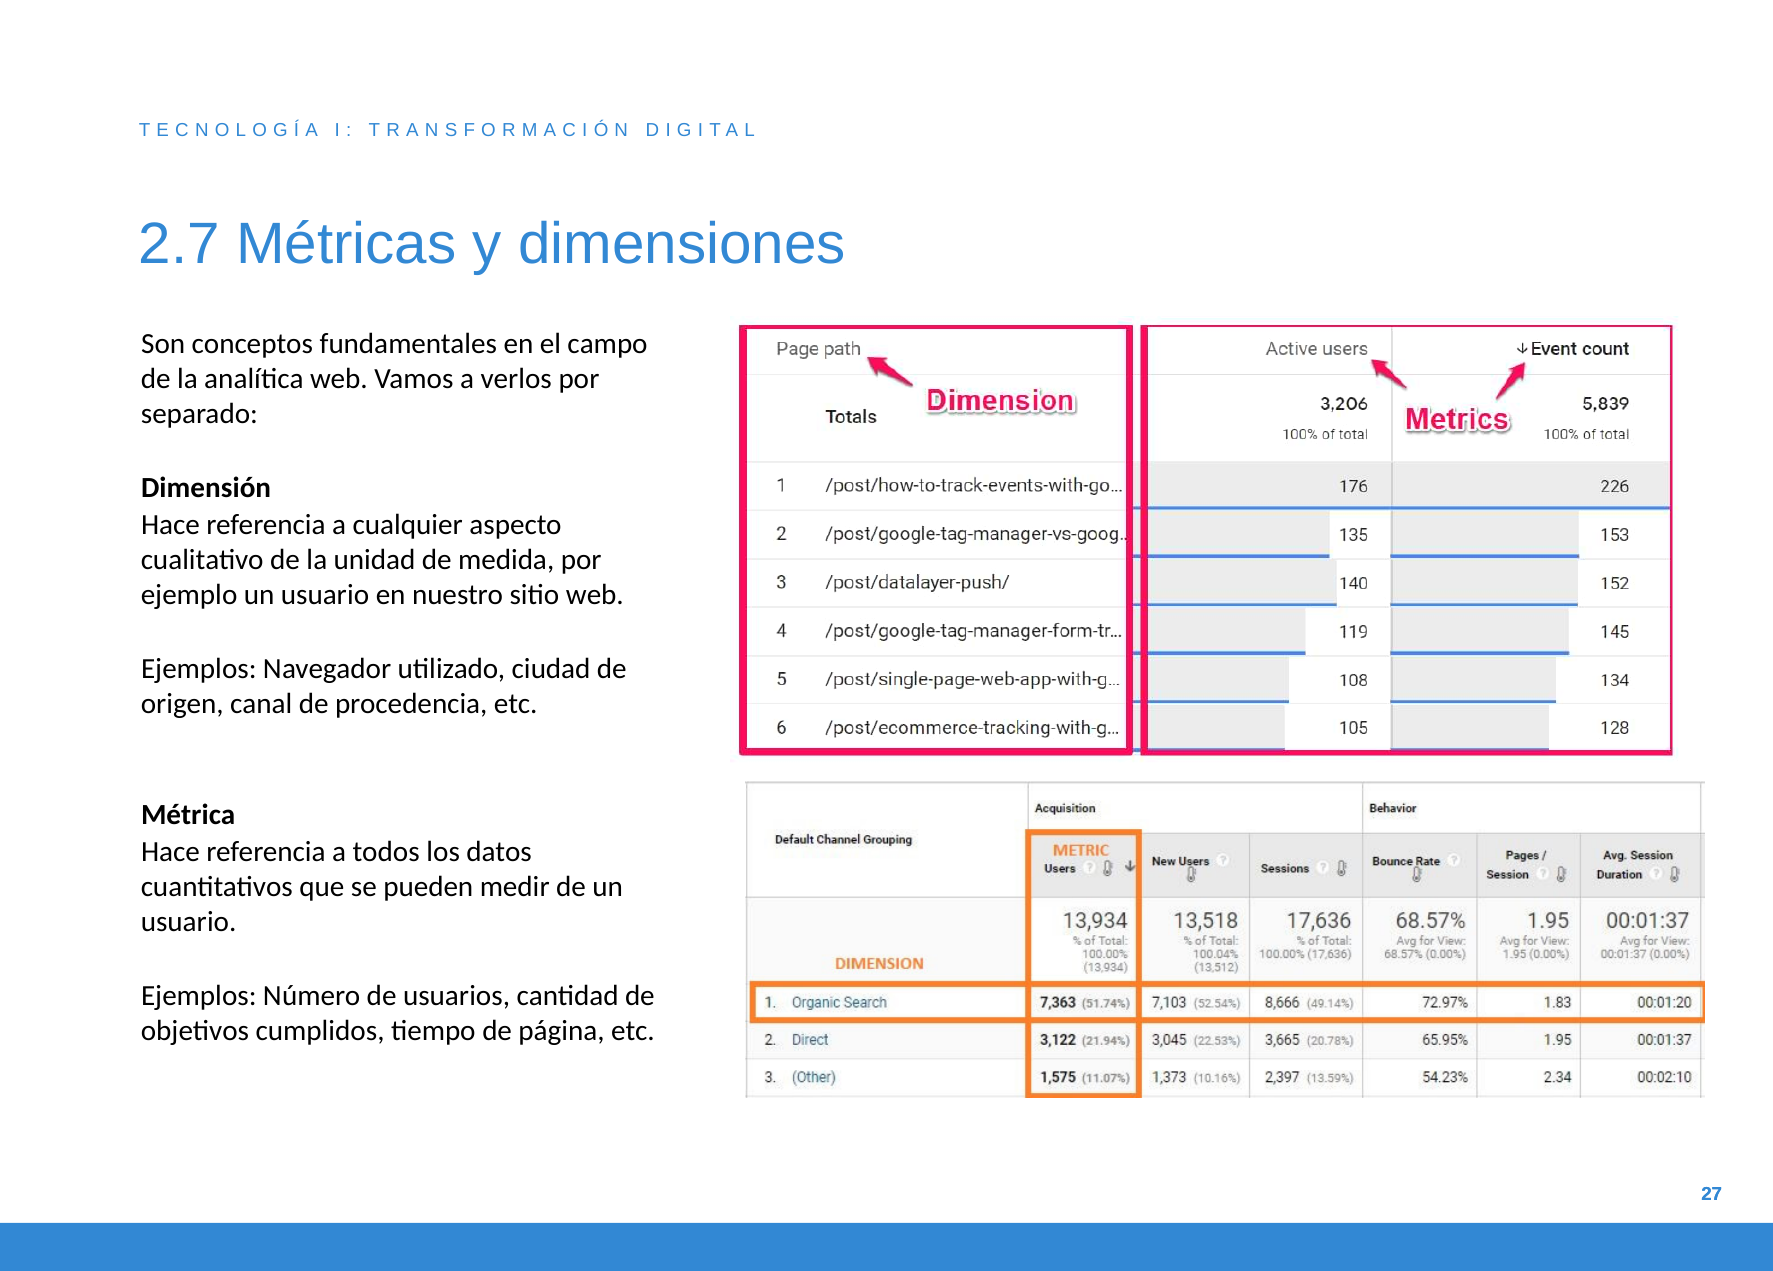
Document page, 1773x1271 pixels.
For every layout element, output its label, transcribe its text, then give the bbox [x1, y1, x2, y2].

list TECNOLOGÍA I: TRANSFORMACIÓN DIGITAL [123, 109, 899, 156]
picture [730, 316, 1682, 765]
list Son conceptos fundamentales en el campo de la analítica web. Vamos a verlos por separado: Dimensión Hace referencia a cualquier aspecto cualitativo de la unidad de medida, por ejemplo un usuario en nuestro sitio web. Ejemplos: Navegador utilizado, ciudad de origen, canal de procedencia, etc. Métrica Hace referencia a todos los datos cuantitativos que se pueden medir de un usuario. Ejemplos: Número de usuarios, cantidad de objetivos cumplidos, tiempo de página, etc. [123, 316, 674, 1072]
title 2.7 Métricas y dimensiones [123, 197, 949, 269]
text_box 27 [1686, 1162, 1756, 1223]
picture [745, 781, 1705, 1099]
